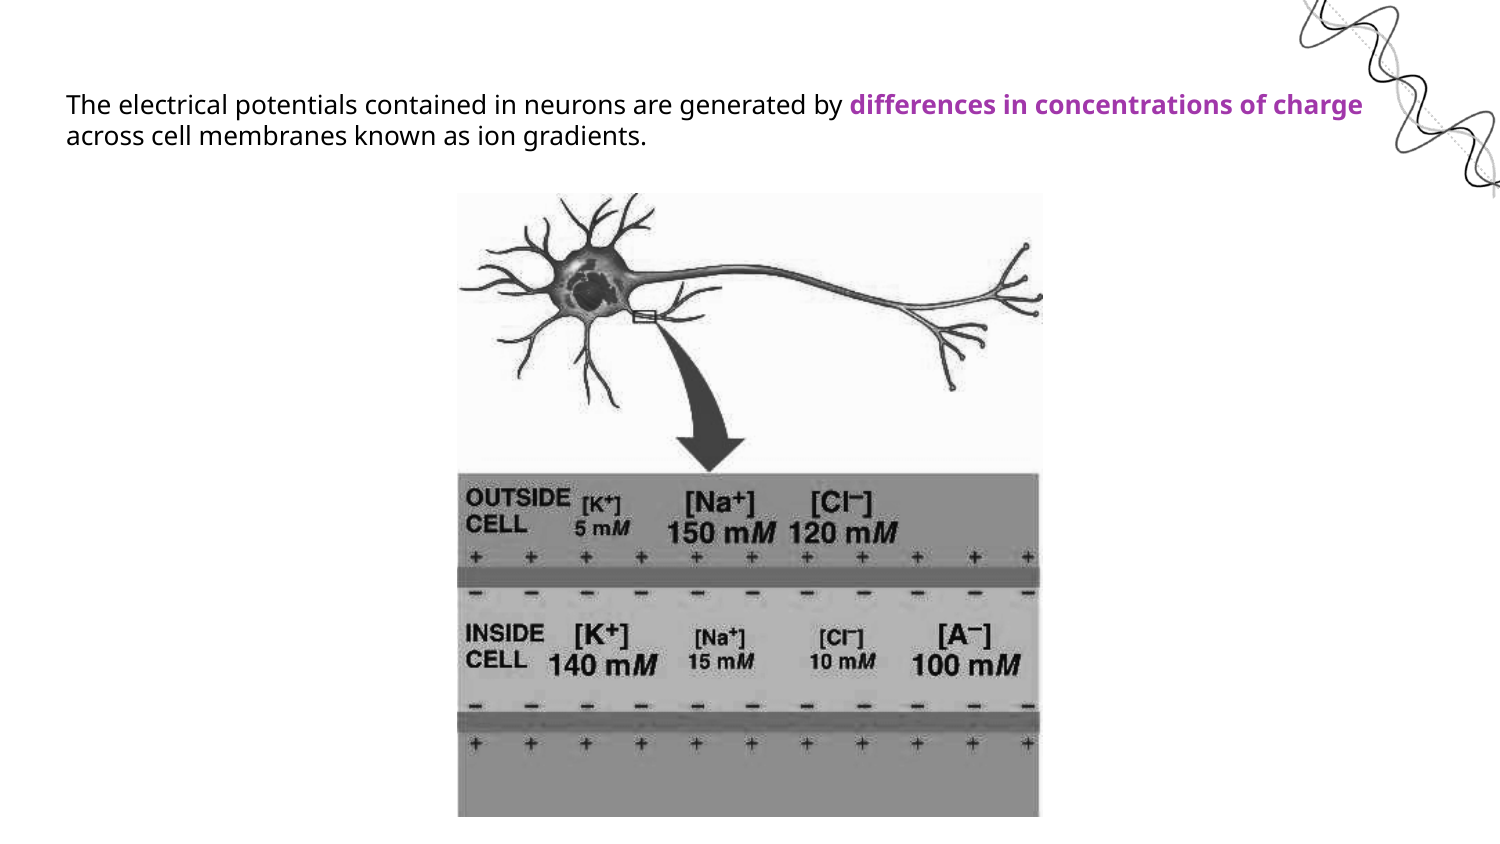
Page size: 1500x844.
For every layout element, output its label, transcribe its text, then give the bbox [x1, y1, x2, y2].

title The electrical potentials contained in neurons are generated by differences in concentrations of charge across cell membranes known as ion gradients. [51, 72, 1449, 167]
picture [457, 193, 1043, 817]
picture [1186, 0, 1500, 338]
